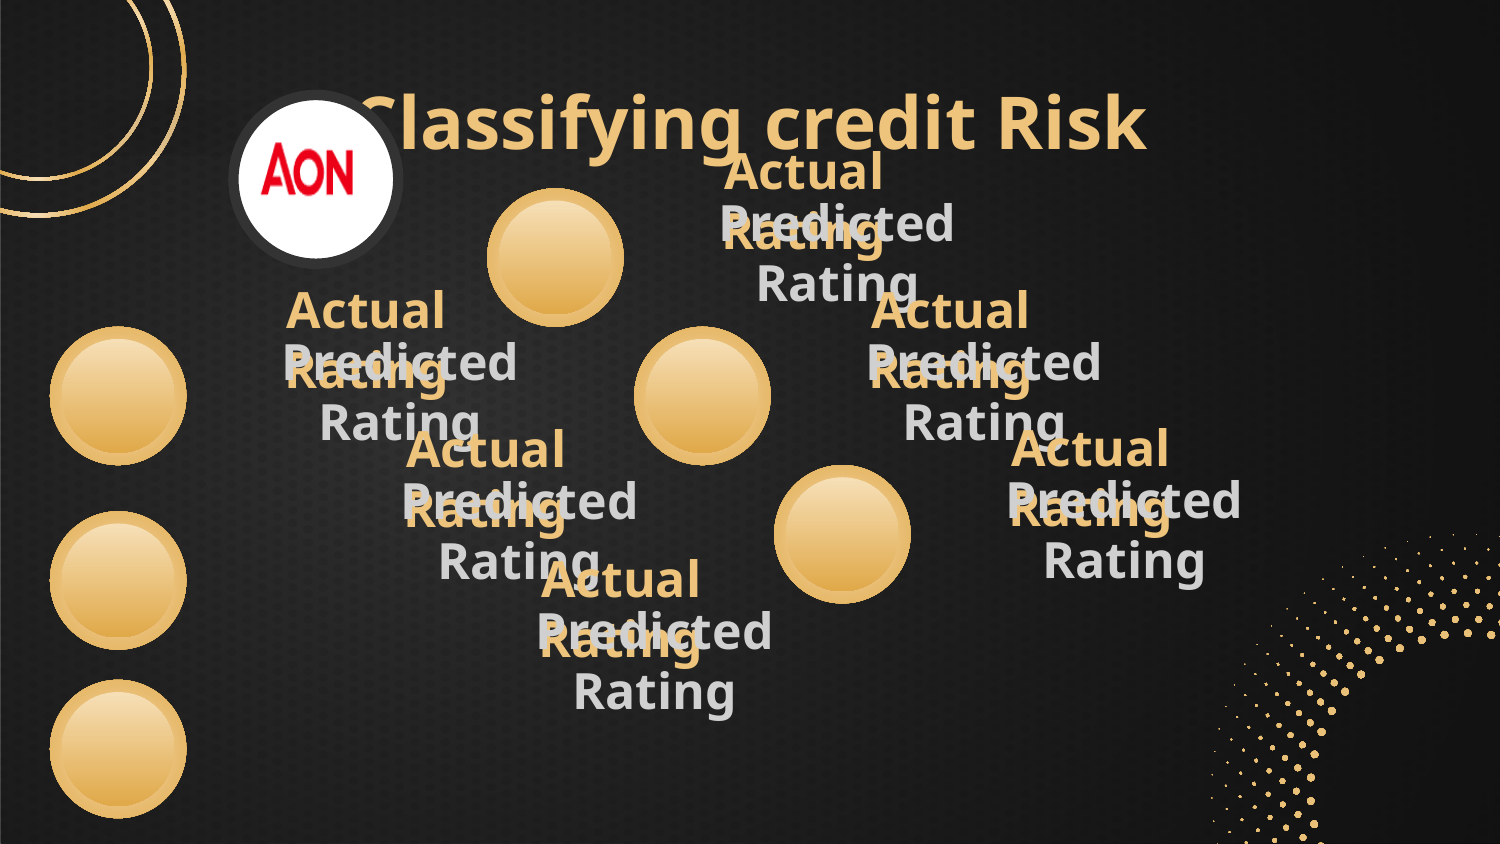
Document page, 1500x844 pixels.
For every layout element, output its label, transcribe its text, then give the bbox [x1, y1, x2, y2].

text_box Predicted Rating [439, 648, 871, 735]
text_box Actual Rating [771, 326, 1134, 378]
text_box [486, 188, 624, 327]
table_cell [123, 104, 211, 151]
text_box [49, 326, 187, 466]
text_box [49, 511, 187, 650]
subtitle Actual Rating [625, 188, 987, 240]
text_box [634, 326, 771, 466]
text_box Predicted Rating [775, 378, 1201, 465]
text_box Predicted Rating [627, 240, 1054, 327]
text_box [49, 679, 187, 819]
picture [233, 94, 399, 264]
text_box Actual Rating [439, 596, 804, 648]
text_box Actual Rating [187, 326, 549, 378]
text_box Actual Rating [913, 465, 1274, 516]
text_box Predicted Rating [304, 517, 736, 605]
text_box Predicted Rating [916, 516, 1341, 604]
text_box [773, 464, 911, 604]
text_box Predicted Rating [190, 378, 616, 466]
title Classifying credit Risk [118, 72, 1382, 167]
text_box Actual Rating [304, 465, 669, 517]
